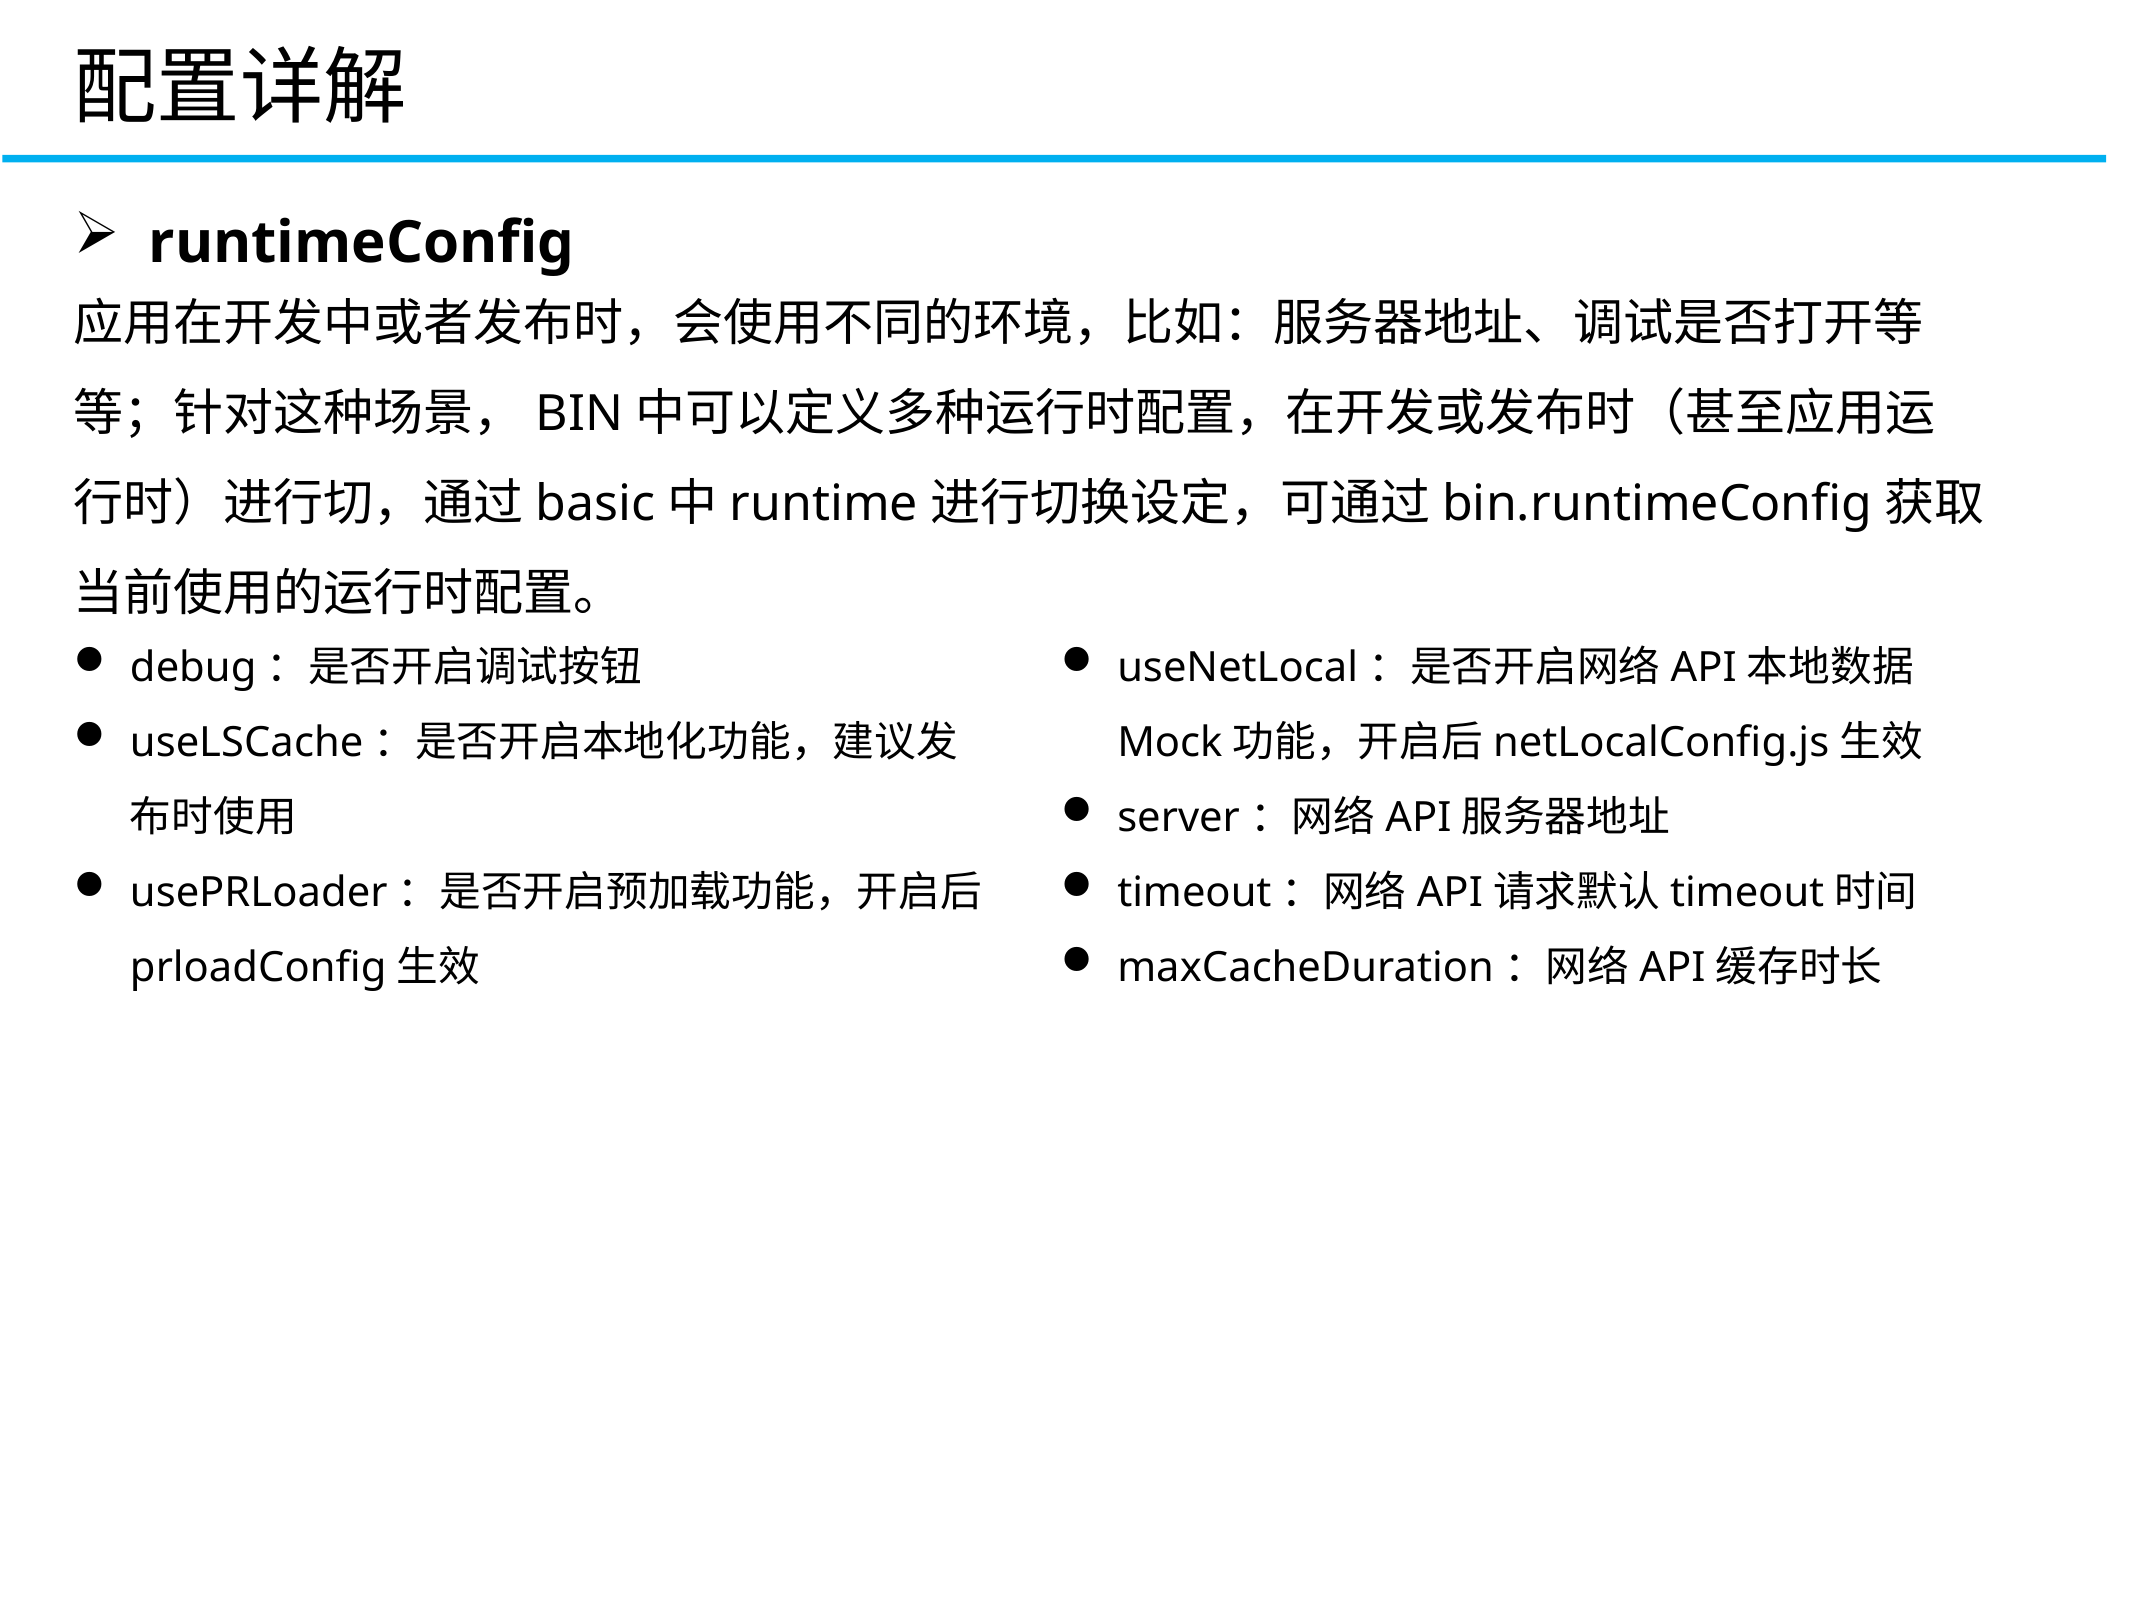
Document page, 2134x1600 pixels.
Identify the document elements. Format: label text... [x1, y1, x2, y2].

text_box 配置详解 [58, 25, 1763, 148]
text_box [2, 154, 2107, 163]
text_box 应用在开发中或者发布时，会使用不同的环境，比如：服务器地址、调试是否打开等等；针对这种场景，BIN中可以定义多种运行时配置，在开发或发布时（甚至应用运行时）进行切，通过basic中runtime进行切换设定，可通过bin.runtimeConfig获取当前使用的运行时配置。 [58, 253, 2000, 629]
text_box runtimeConfig [58, 162, 914, 282]
text_box debug：是否开启调试按钮 useLSCache：是否开启本地化功能，建议发布时使用 usePRLoader：是否开启预加载功能，开启后prloadConfig生效 [58, 606, 1008, 997]
text_box useNetLocal：是否开启网络API本地数据Mock功能，开启后netLocalConfig.js生效 server：网络API服务器地址 timeout：网络API请求默认timeout时间 maxCacheDuration：网络API缓存时长 [1046, 606, 1995, 997]
